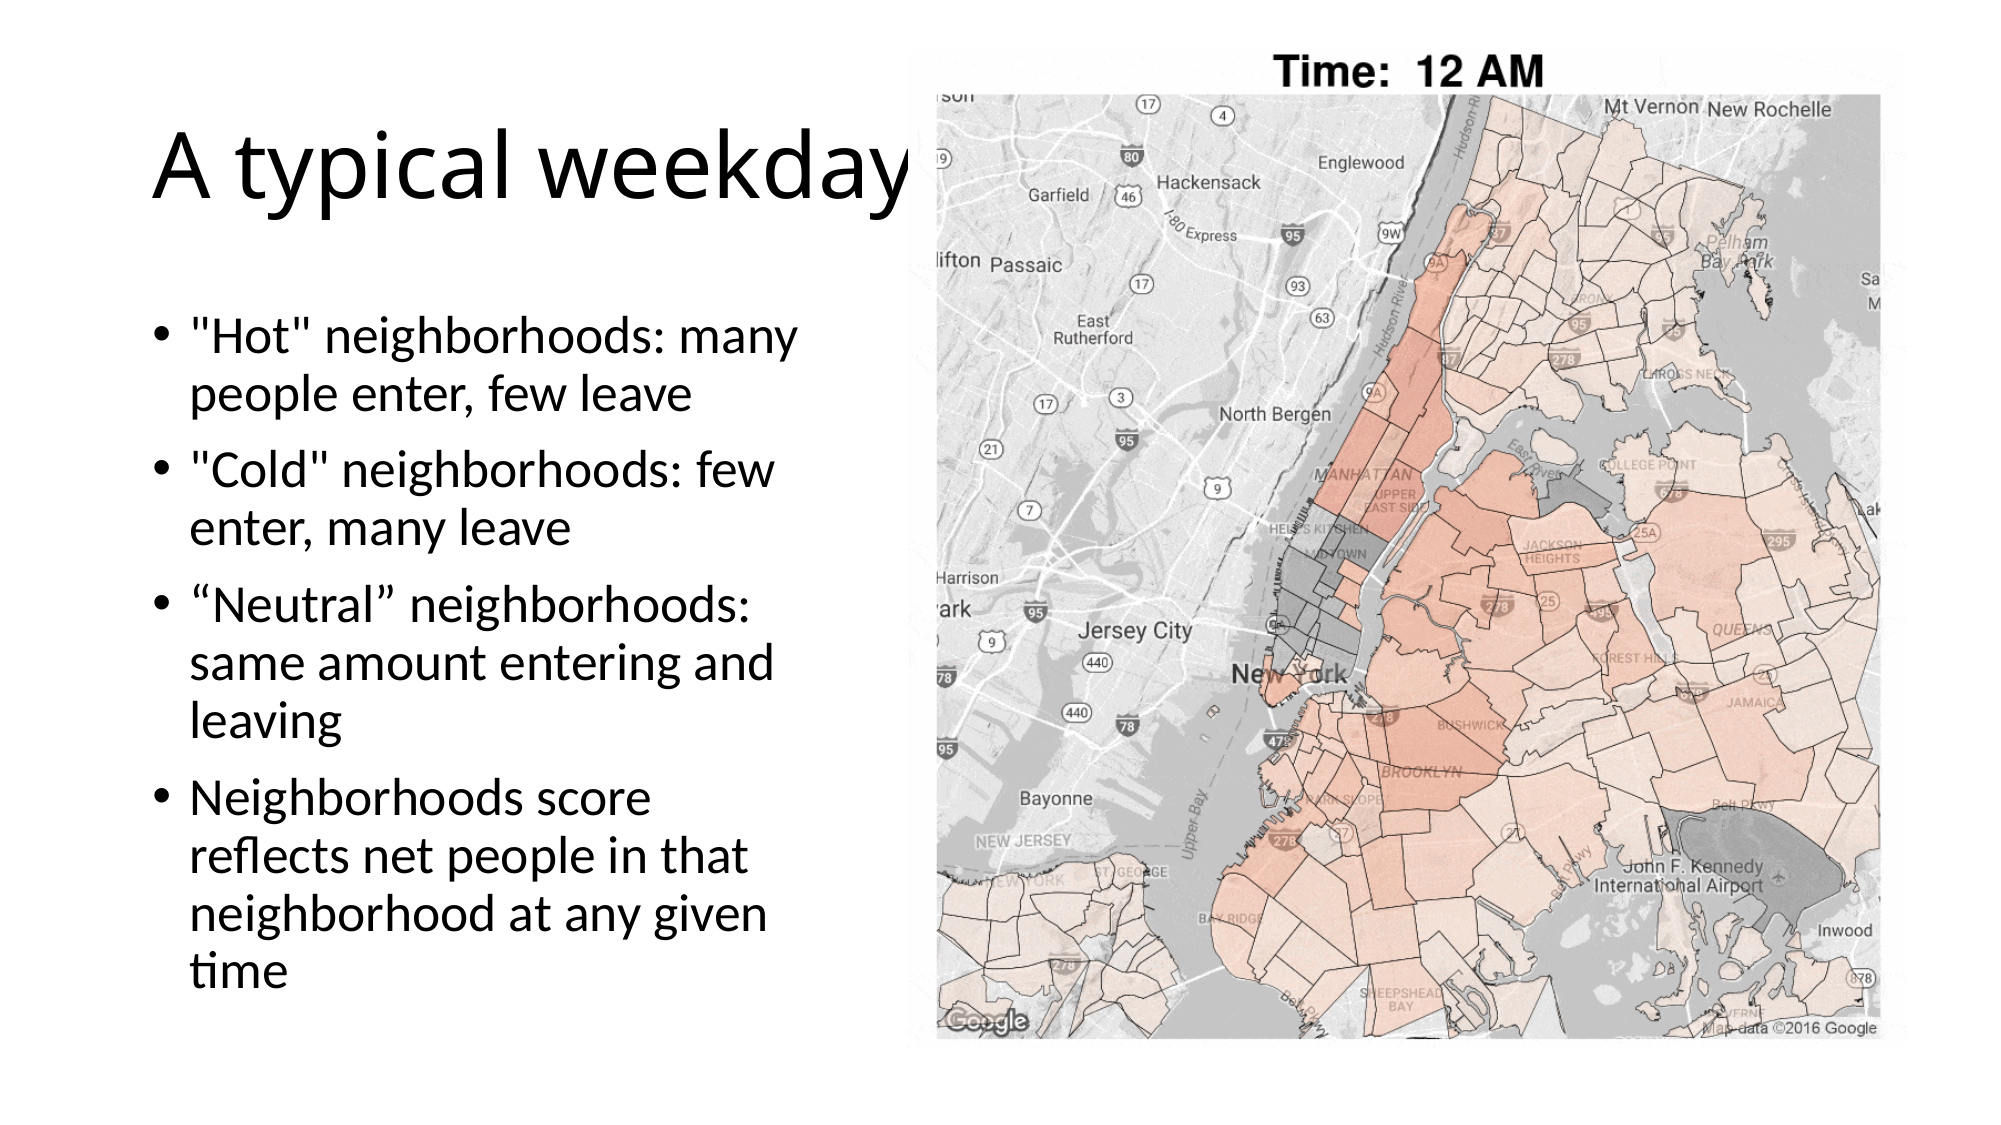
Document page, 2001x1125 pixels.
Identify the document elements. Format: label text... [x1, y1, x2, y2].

picture [907, 49, 1906, 1048]
list "Hot" neighborhoods: many people enter, few leave "Cold" neighborhoods: few enter, many leave “Neutral” neighborhoods: same amount entering and leaving Neighborhoods score reflects net people in that neighborhood at any given time [137, 299, 835, 1014]
title A typical weekday [137, 59, 907, 278]
